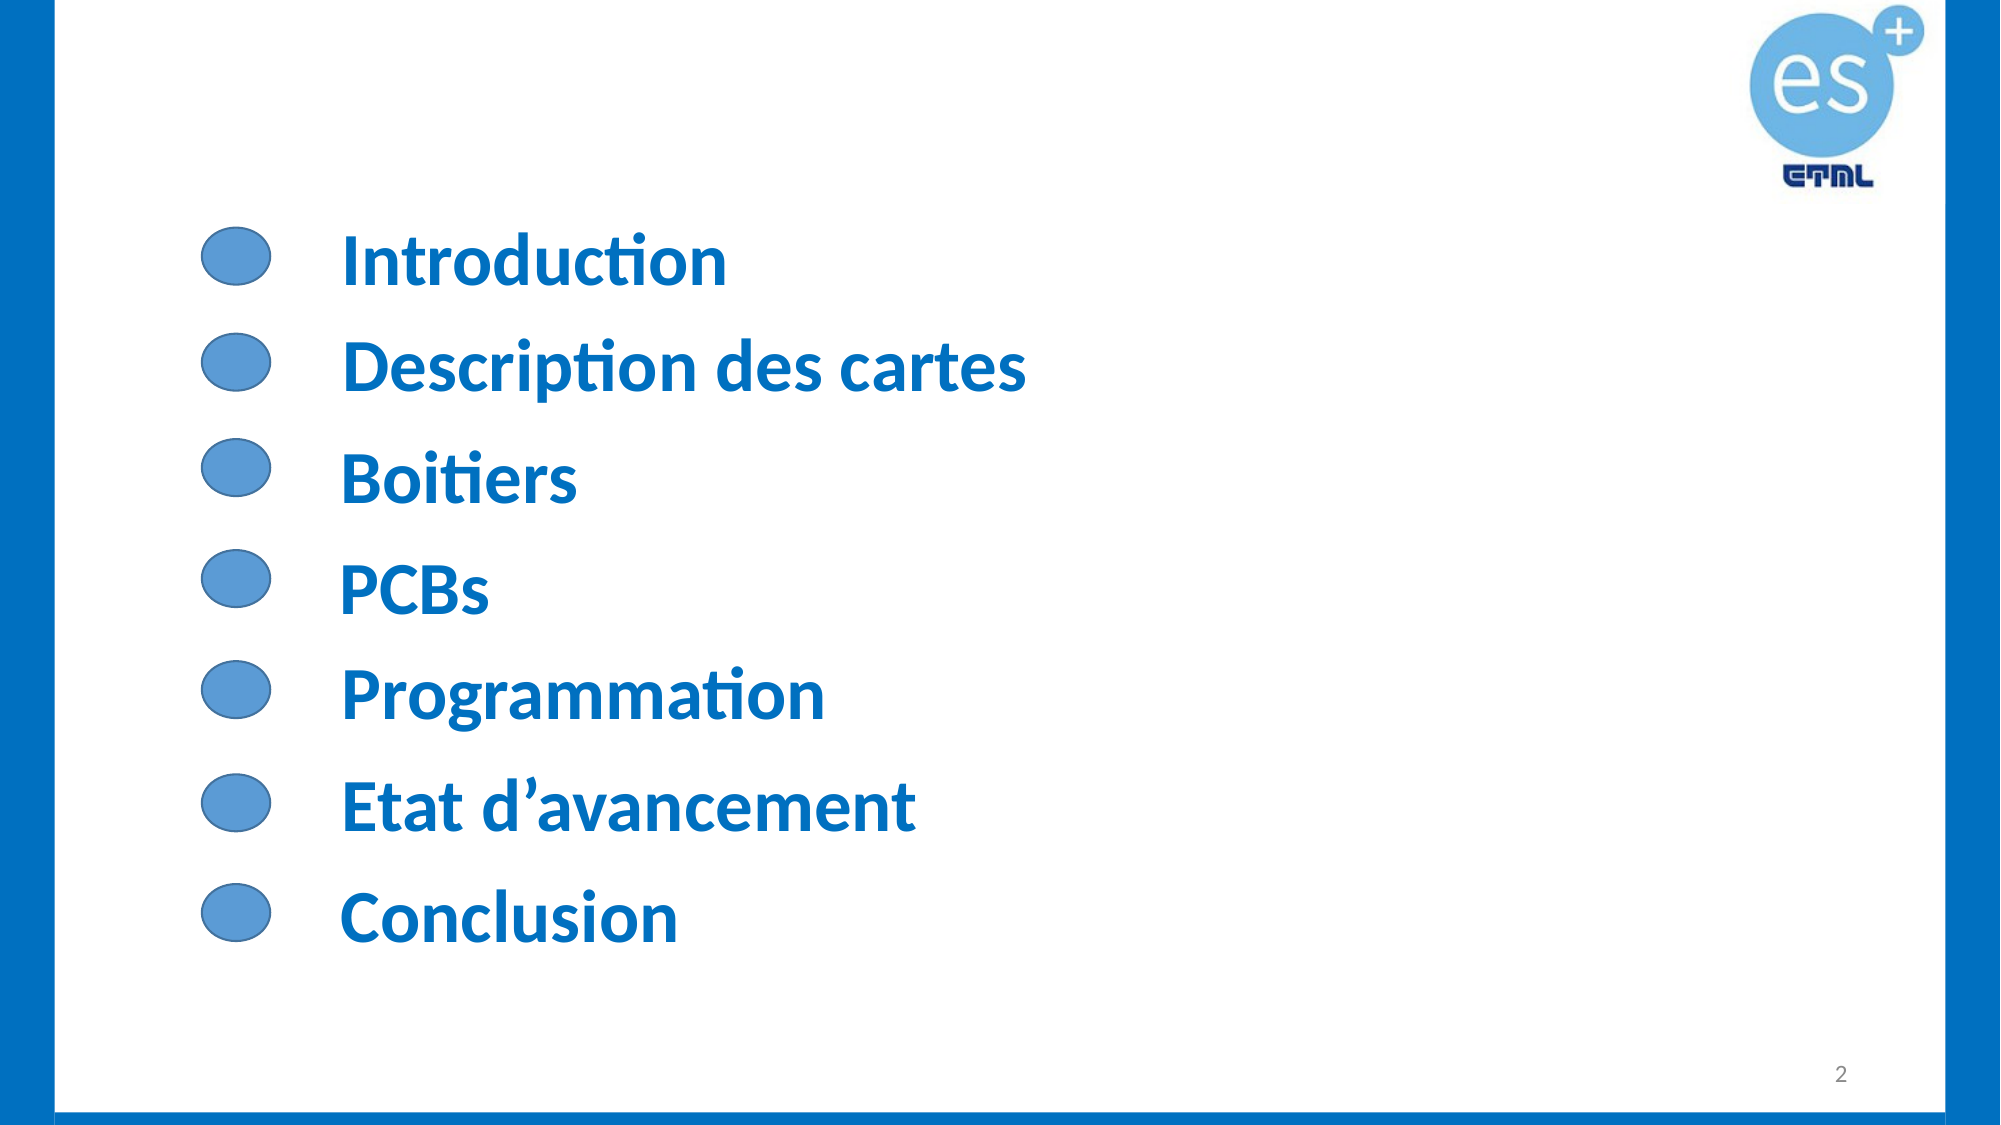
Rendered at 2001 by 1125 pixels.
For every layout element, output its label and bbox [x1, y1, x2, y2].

text_box [0, 0, 2000, 1125]
picture [1729, 0, 1946, 204]
